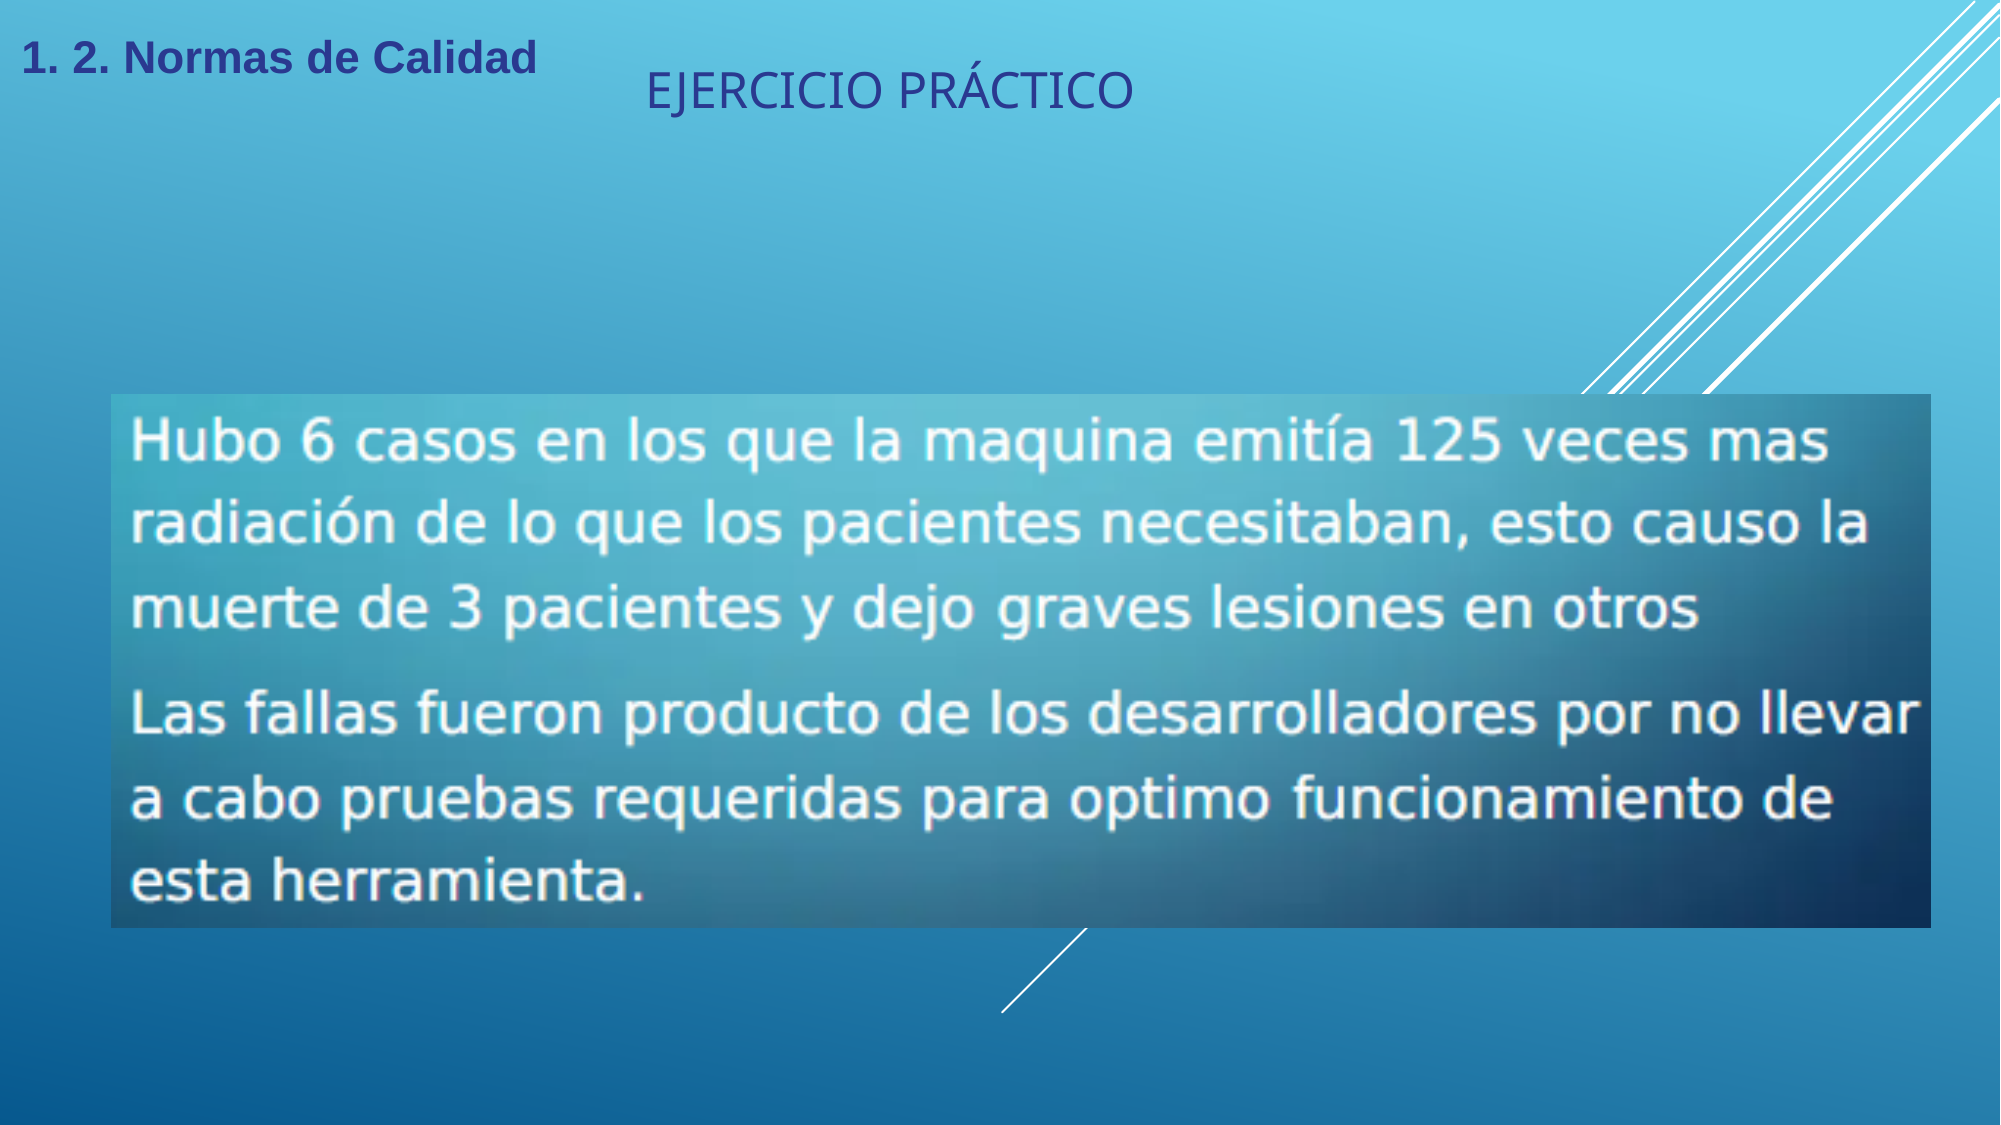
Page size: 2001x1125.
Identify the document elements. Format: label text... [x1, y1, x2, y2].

text_box EJERCICIO PRÁCTICO [630, 51, 1488, 127]
text_box 1. 2. Normas de Calidad [6, 11, 563, 99]
picture [110, 394, 1932, 929]
